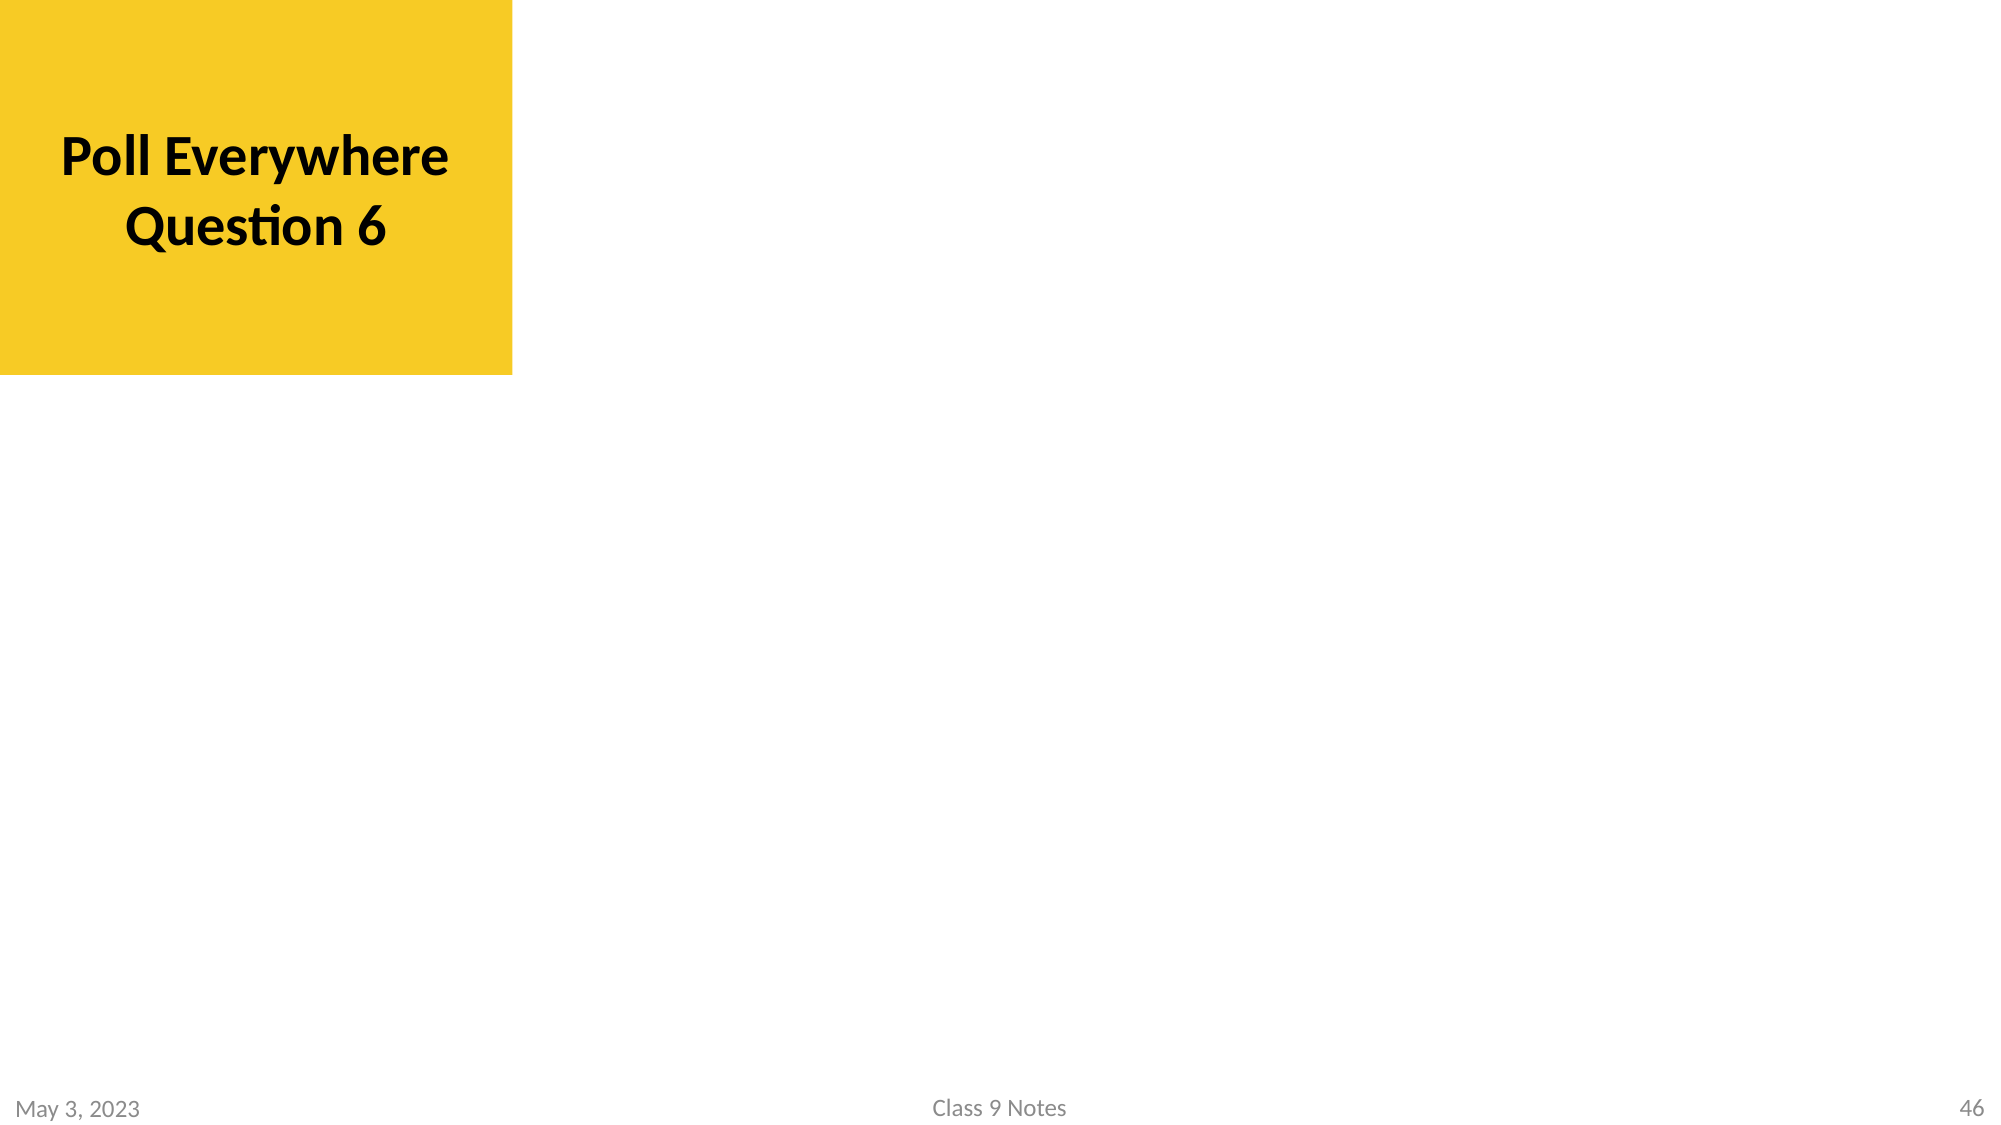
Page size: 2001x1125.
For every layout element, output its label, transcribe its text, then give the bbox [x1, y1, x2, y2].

slide_number 46 [1550, 1087, 2000, 1125]
text_box Poll Everywhere Question 6 [0, 0, 513, 376]
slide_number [0, 1090, 450, 1125]
footer Class 9 Notes [662, 1087, 1338, 1125]
